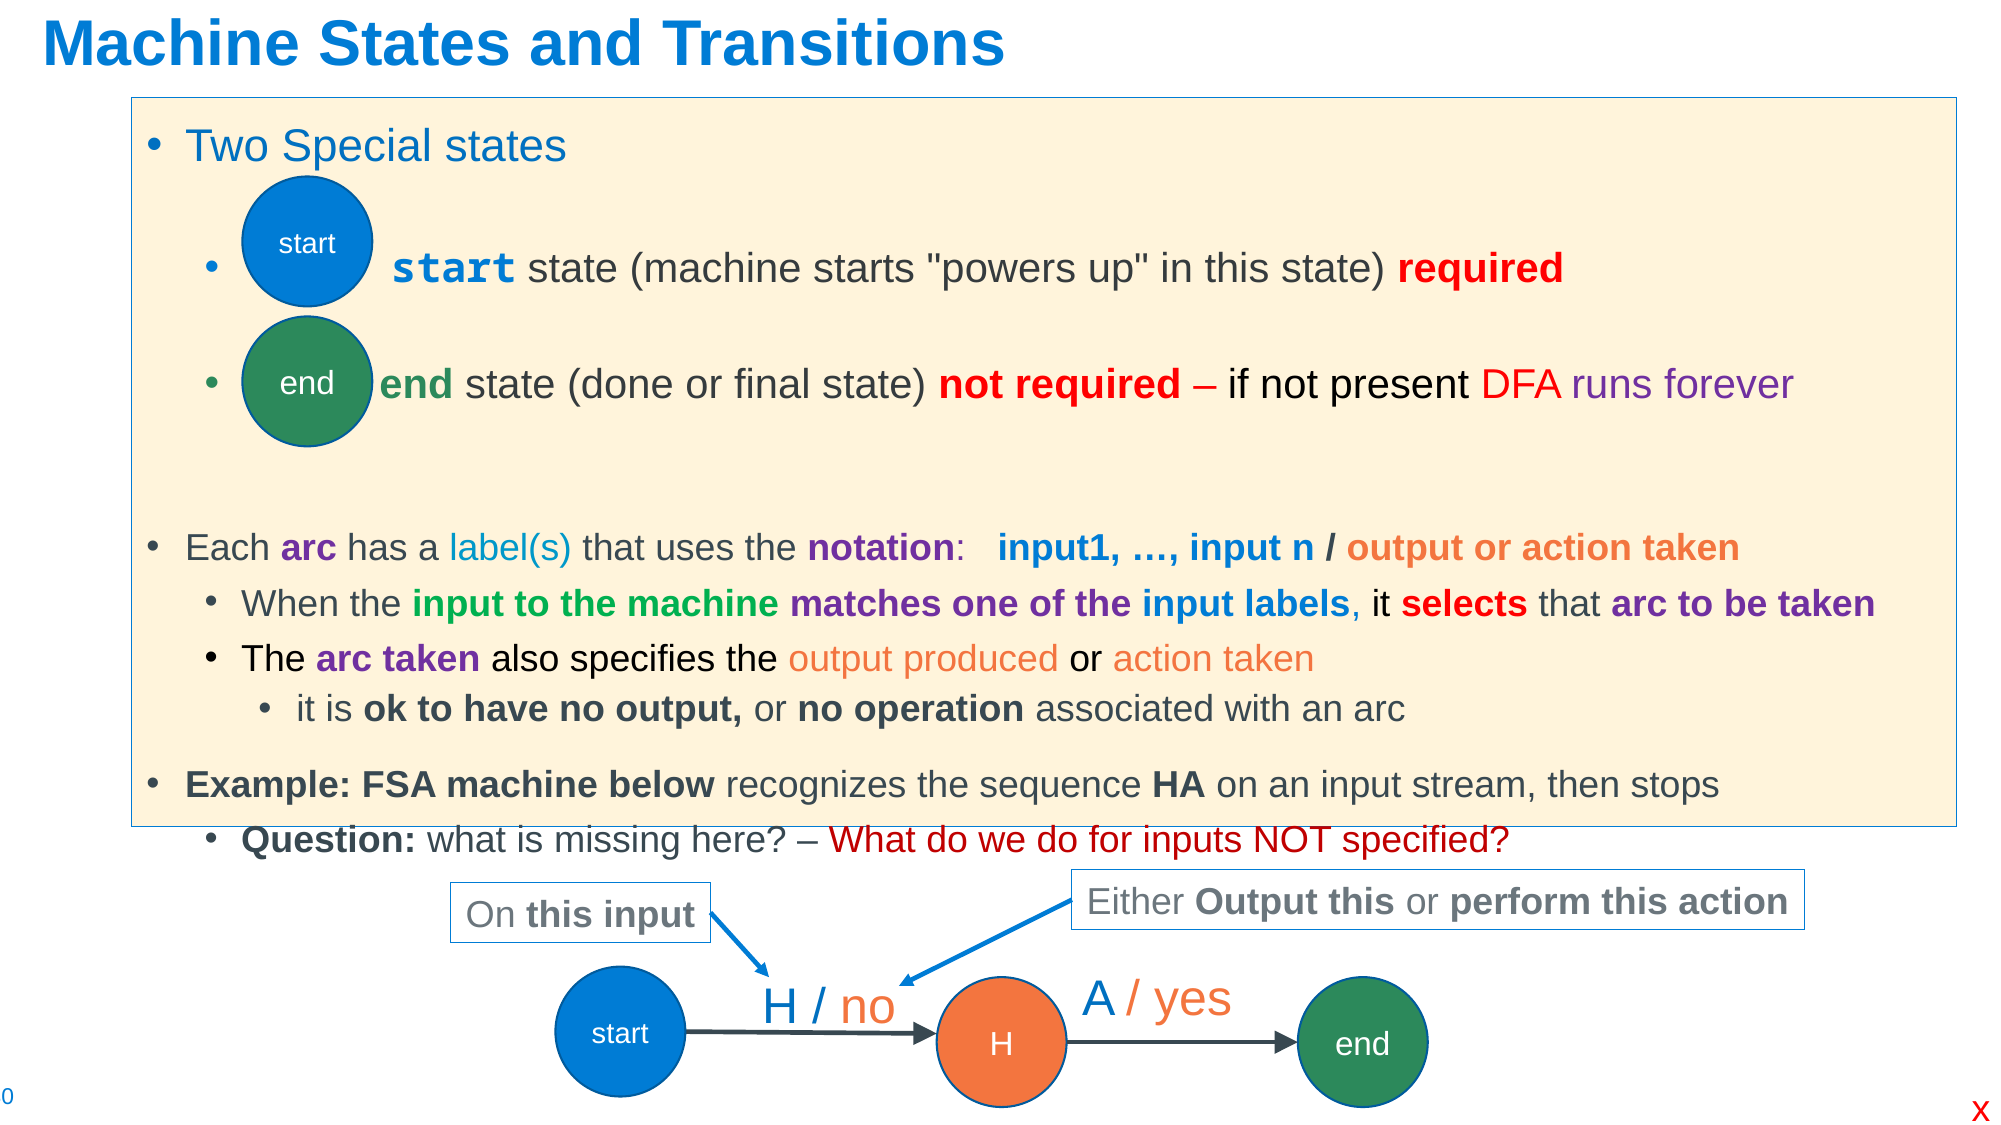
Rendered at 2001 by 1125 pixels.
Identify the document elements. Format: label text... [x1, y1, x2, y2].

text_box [242, 176, 373, 447]
list Two Special states start state (machine starts "powers up" in this state) required end state (done or final state) not required – if not present DFA runs forever Each arc has a label(s) that uses the notation: input1, …, input n / output or action taken When the input to the machine matches one of the input labels, it selects that arc to be taken The arc taken also specifies the output produced or action taken it is ok to have no output, or no operation associated with an arc Example: FSA machine below recognizes the sequence HA on an input stream, then stops Question: what is missing here? – What do we do for inputs NOT specified? [131, 97, 1957, 827]
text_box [449, 869, 1808, 987]
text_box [1066, 987, 1428, 1108]
text_box x [1956, 1076, 2000, 1125]
text_box start [554, 987, 685, 1098]
title Machine States and Transitions [27, 0, 1976, 88]
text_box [685, 987, 1066, 1108]
